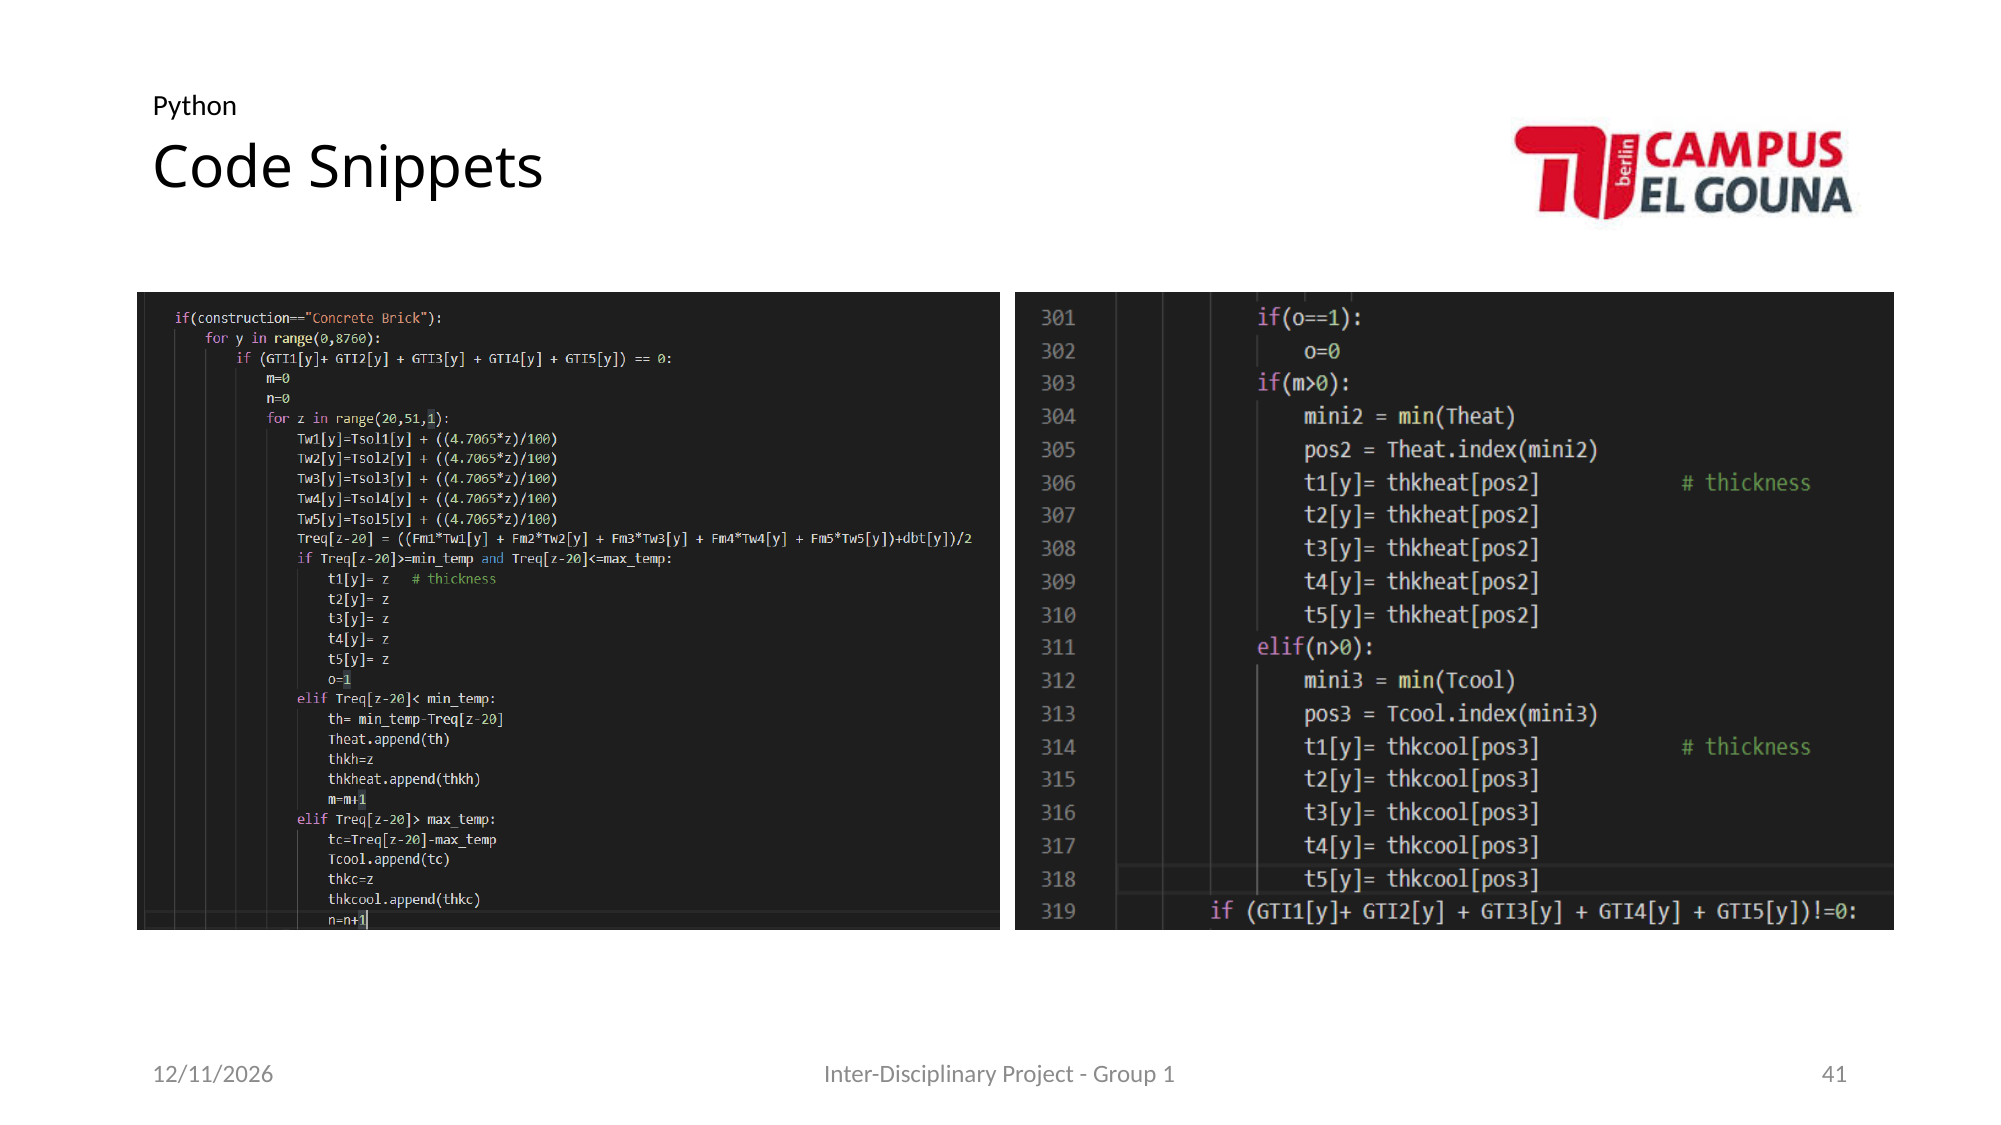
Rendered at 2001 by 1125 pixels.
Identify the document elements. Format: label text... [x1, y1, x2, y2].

title Code Snippets [137, 59, 1863, 278]
picture [137, 292, 1000, 930]
picture [1015, 292, 1894, 930]
text_box Python [138, 79, 253, 129]
picture [1510, 93, 1863, 244]
slide_number 41 [1412, 1042, 1863, 1103]
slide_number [137, 1042, 588, 1103]
footer Inter-Disciplinary Project - Group 1 [662, 1042, 1338, 1103]
